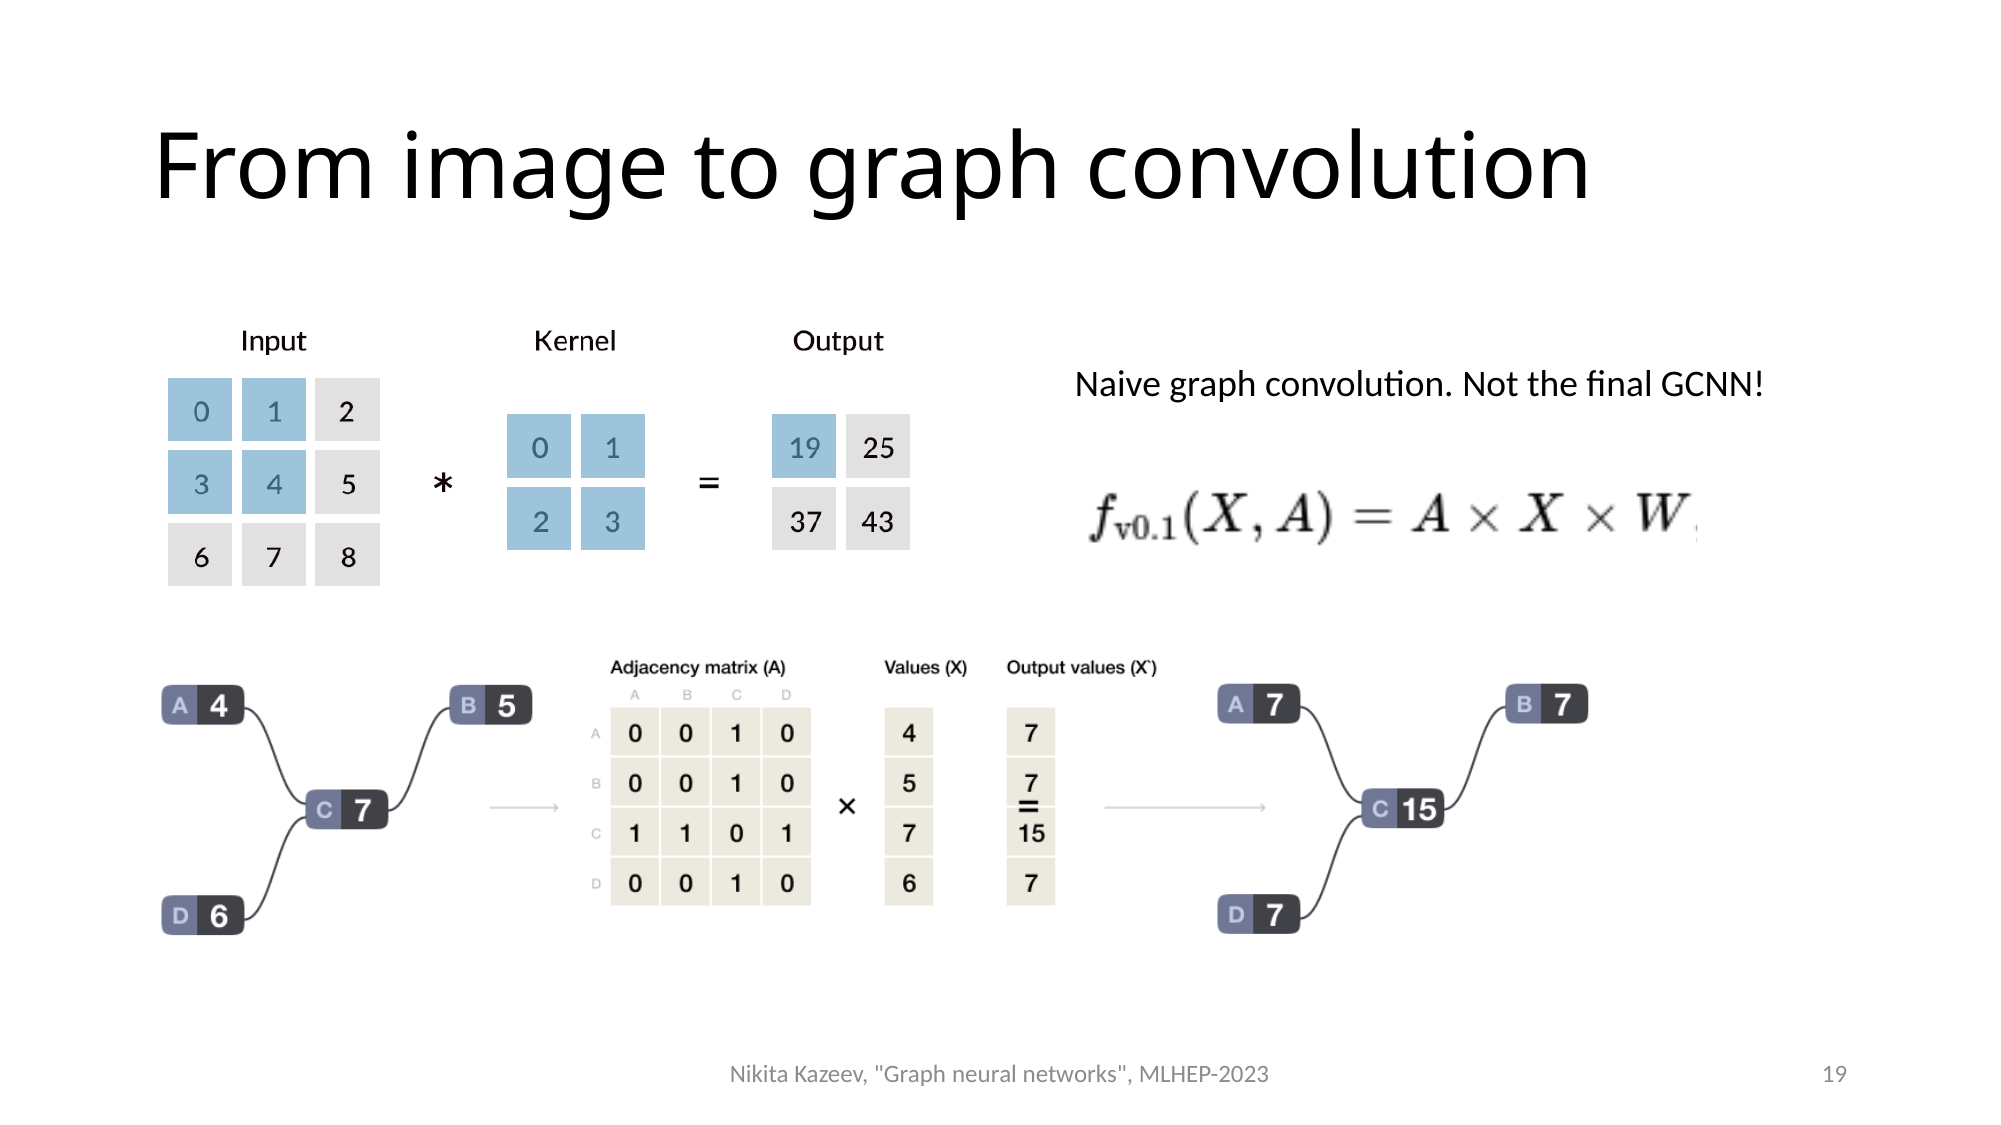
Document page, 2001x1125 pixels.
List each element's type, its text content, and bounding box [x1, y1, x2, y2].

picture [129, 293, 1698, 959]
footer Nikita Kazeev, "Graph neural networks", MLHEP-2023 [662, 1042, 1338, 1103]
slide_number 19 [1412, 1042, 1863, 1103]
title From image to graph convolution [137, 59, 1863, 278]
text_box Naive graph convolution. Not the final GCNN! [1639, 351, 1818, 457]
